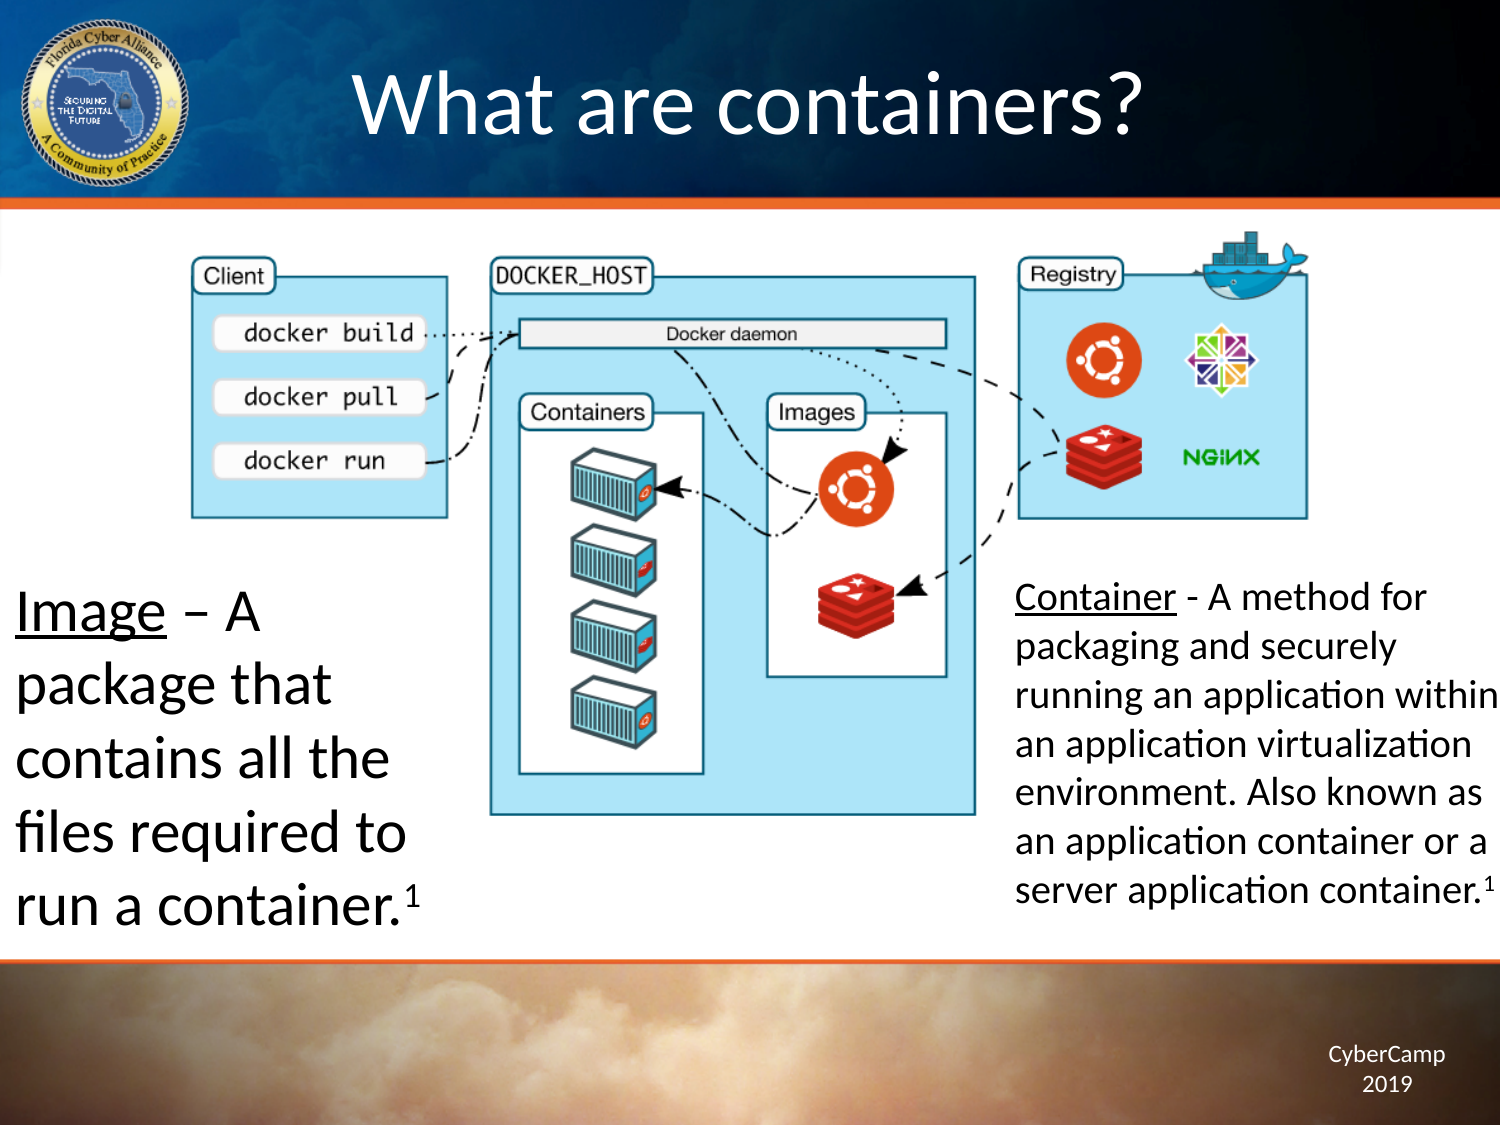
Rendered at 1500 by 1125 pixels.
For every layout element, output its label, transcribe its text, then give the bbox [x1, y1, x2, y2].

picture [0, 0, 1500, 822]
text_box Container - A method for packaging and securely running an application within an application virtualization environment. Also known as an application container or a server application container.1 [999, 562, 1500, 988]
picture [0, 958, 1500, 1125]
text_box Image – A package that contains all the files required to run a container.1 [0, 562, 463, 950]
title What are containers? [75, 4, 1425, 192]
